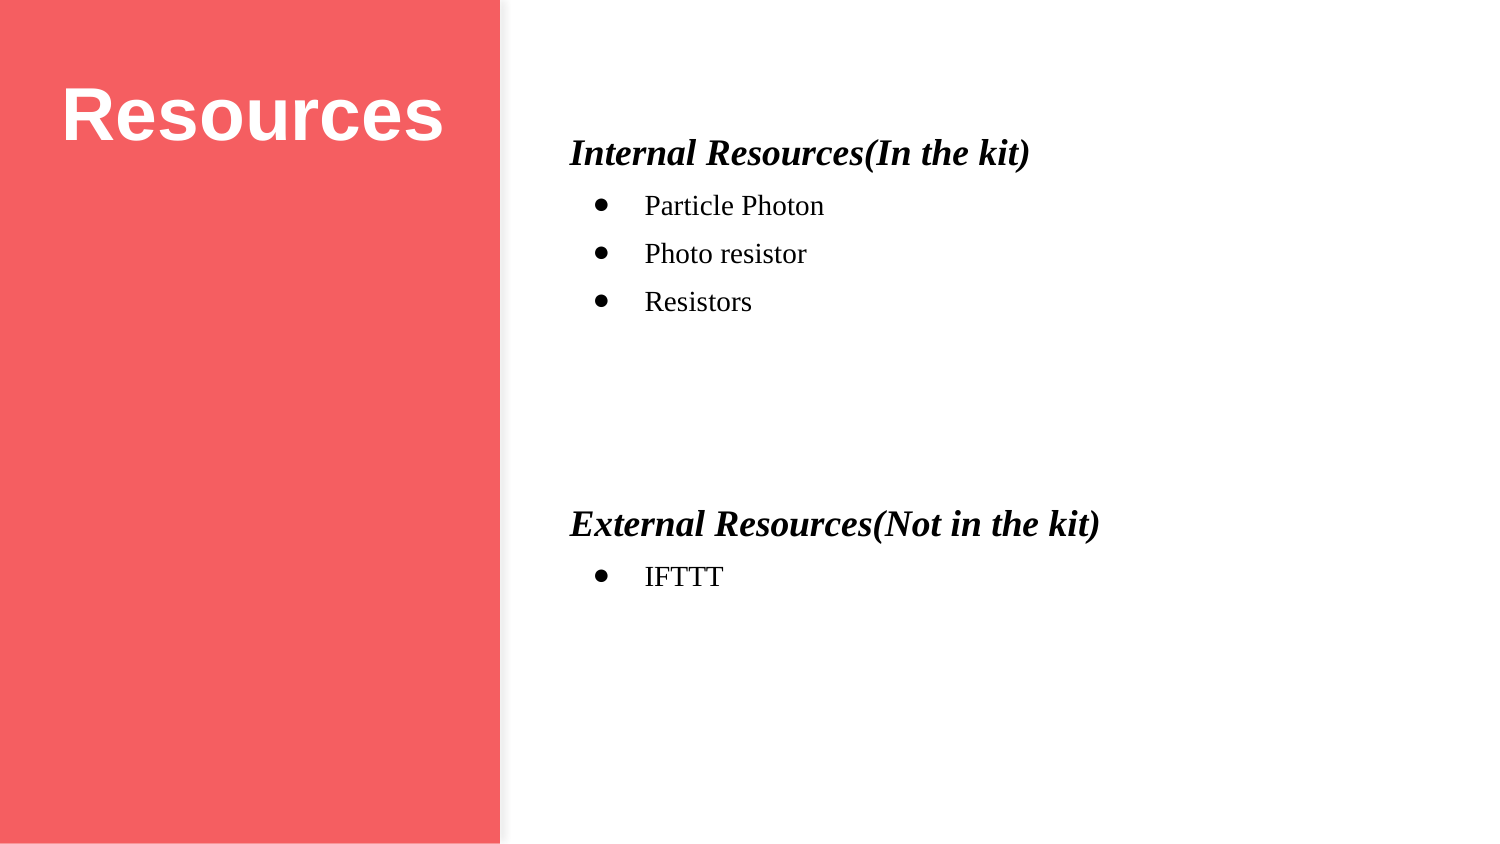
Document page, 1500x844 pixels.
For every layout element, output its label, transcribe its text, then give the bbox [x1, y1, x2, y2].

title Resources [46, 50, 480, 751]
list Internal Resources(In the kit) Particle Photon Photo resistor Resistors External Resources(Not in the kit) IFTTT [554, 50, 1449, 751]
